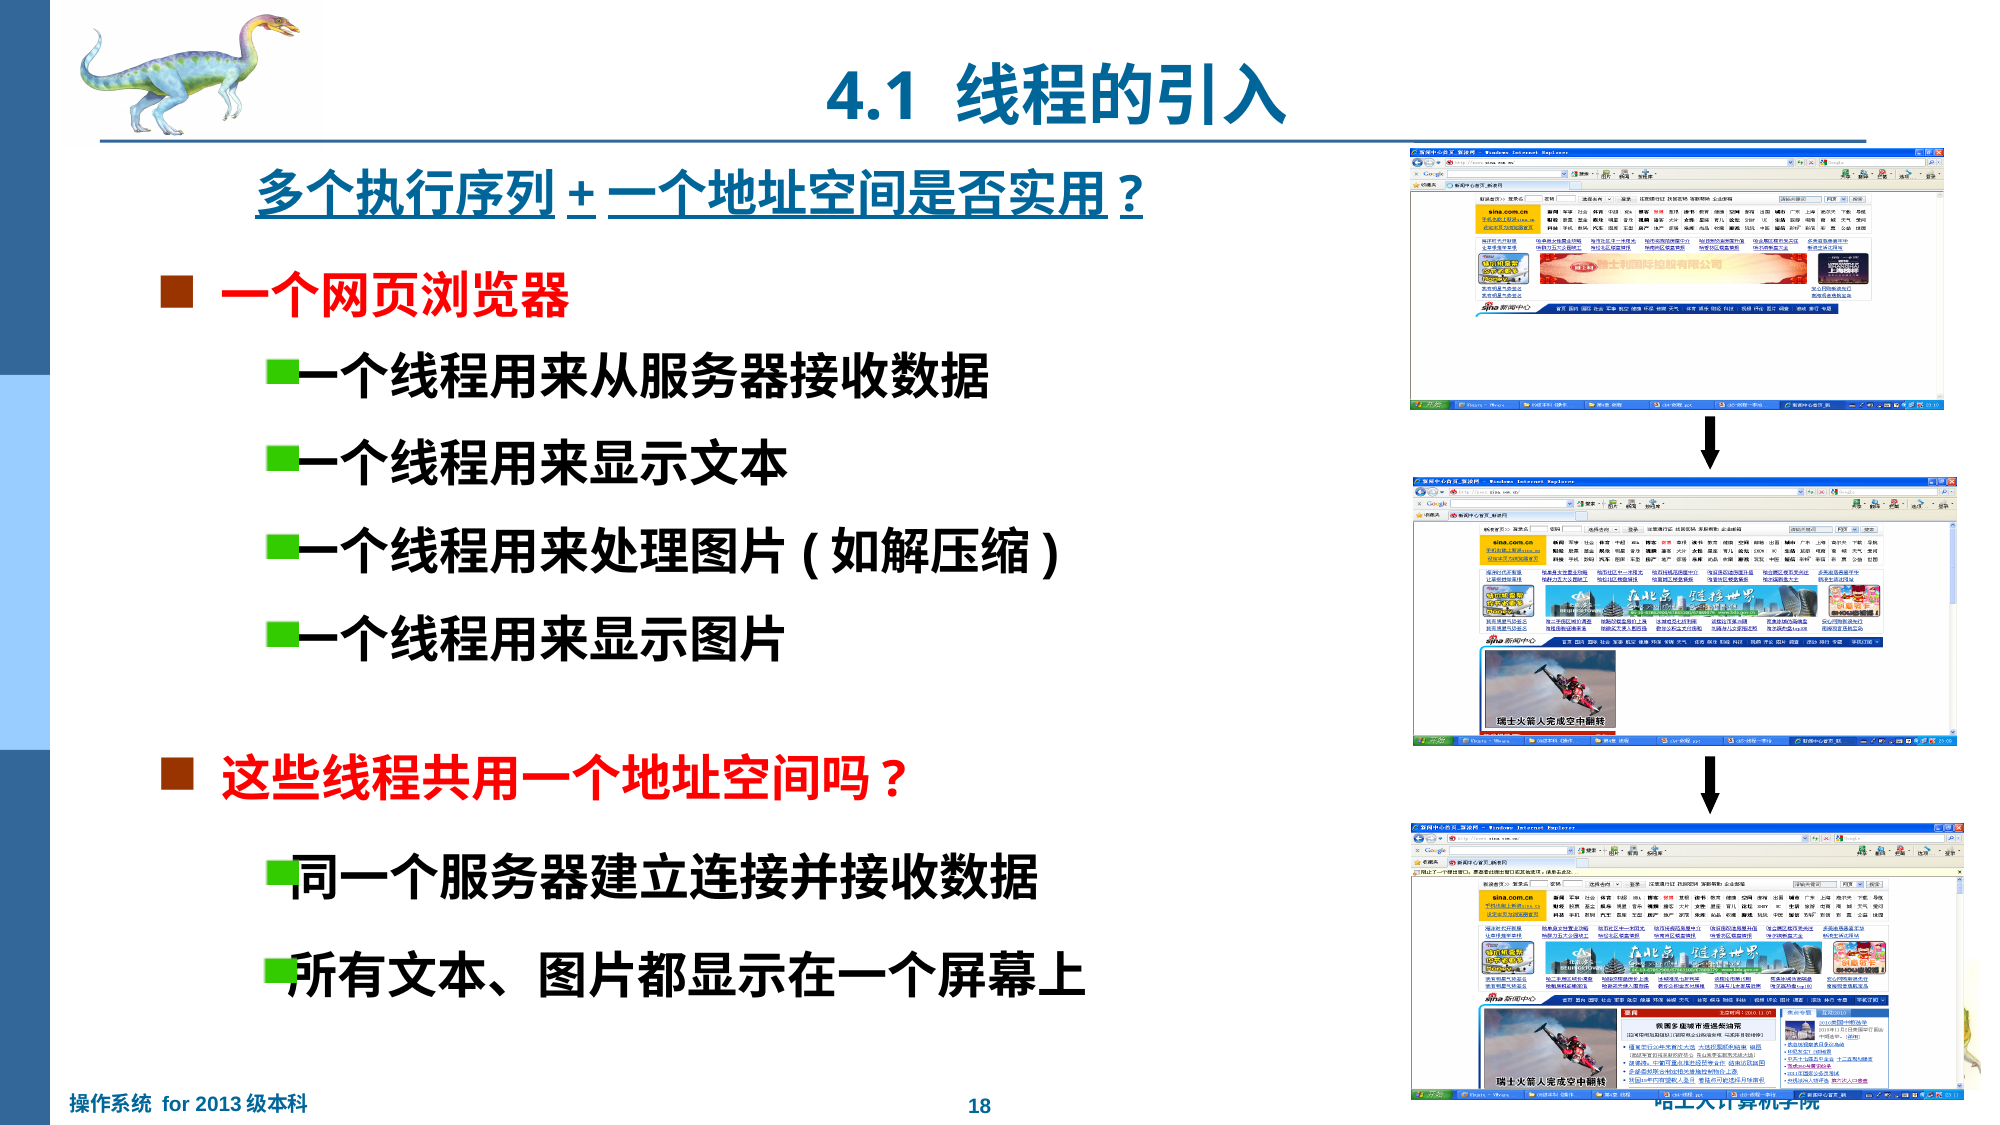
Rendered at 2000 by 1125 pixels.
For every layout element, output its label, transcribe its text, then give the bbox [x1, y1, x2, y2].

text_box 这些线程共用一个地址空间吗? [149, 720, 1883, 863]
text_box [199, 399, 1569, 501]
text_box [1701, 419, 1719, 468]
picture [1409, 147, 1944, 410]
title 多个执行序列+一个地址空间是否实用? [108, 117, 1291, 229]
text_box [197, 912, 1406, 1013]
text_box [199, 313, 1404, 399]
picture [1413, 476, 1957, 746]
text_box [199, 508, 1569, 575]
picture [1411, 823, 1981, 1100]
text_box [1701, 757, 1719, 813]
text_box 一个网页浏览器 [149, 238, 851, 353]
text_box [199, 814, 1569, 910]
text_box 4.1 线程的引入 [359, 45, 1755, 141]
picture [62, 0, 324, 149]
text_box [199, 575, 1569, 676]
